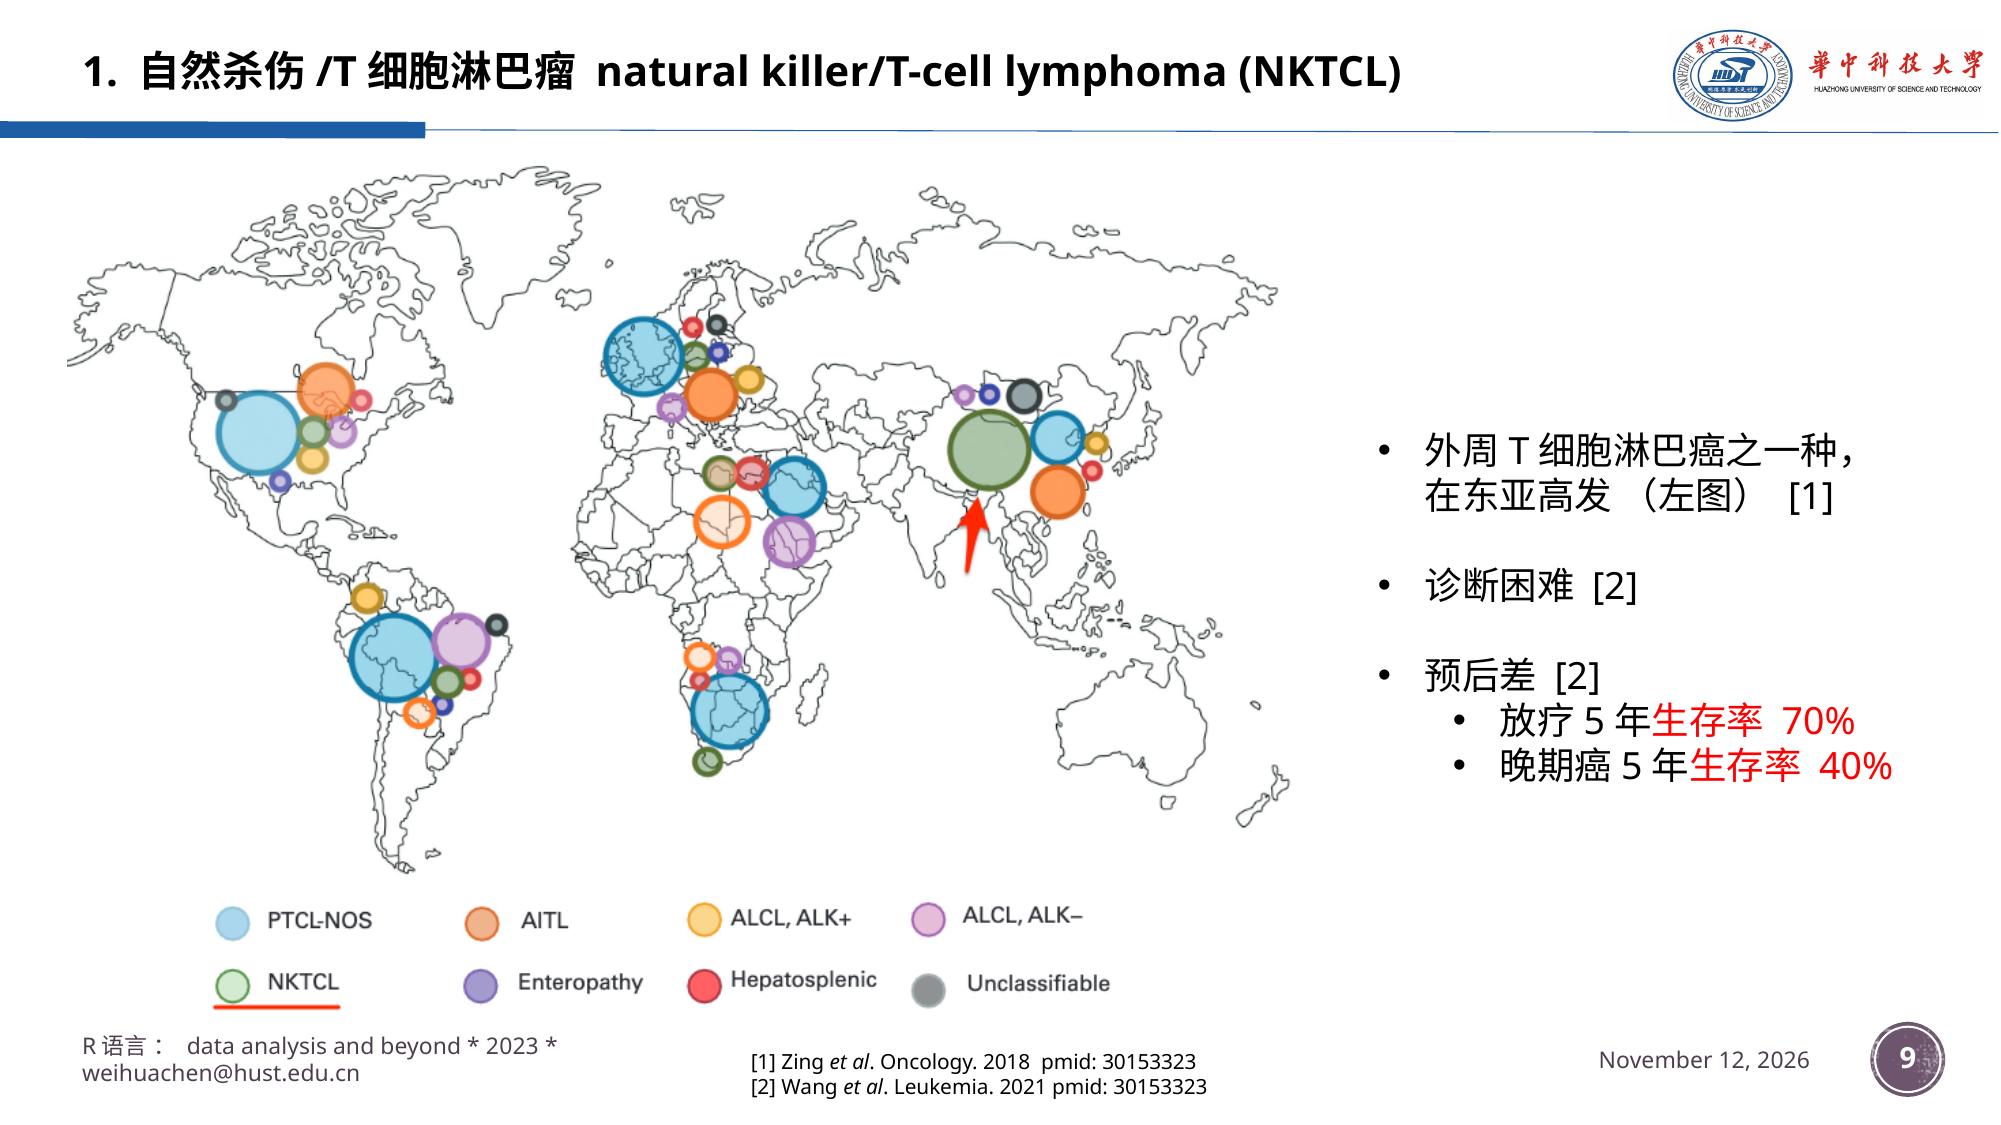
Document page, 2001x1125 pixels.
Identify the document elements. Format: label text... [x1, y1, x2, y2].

slide_number 9 [1855, 1028, 1961, 1089]
picture [67, 139, 1319, 1017]
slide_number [1541, 1030, 1826, 1091]
footer R语言 ： data analysis and beyond * 2023 * weihuachen@hust.edu.cn [67, 1028, 693, 1089]
text_box 外周T细胞淋巴癌之一种，在东亚高发 （左图） [1] 诊断困难 [2] 预后差 [2] 放疗5年生存率 70% 晚期癌5年生存率 40% [1363, 419, 1925, 795]
text_box [1] Zing et al. Oncology. 2018 pmid: 30153323 [2] Wang et al. Leukemia. 2021 pmid: 30153323 [736, 1041, 1811, 1107]
title 1. 自然杀伤/T细胞淋巴瘤 natural killer/T-cell lymphoma (NKTCL) [67, 34, 1628, 113]
picture [1667, 28, 1984, 123]
